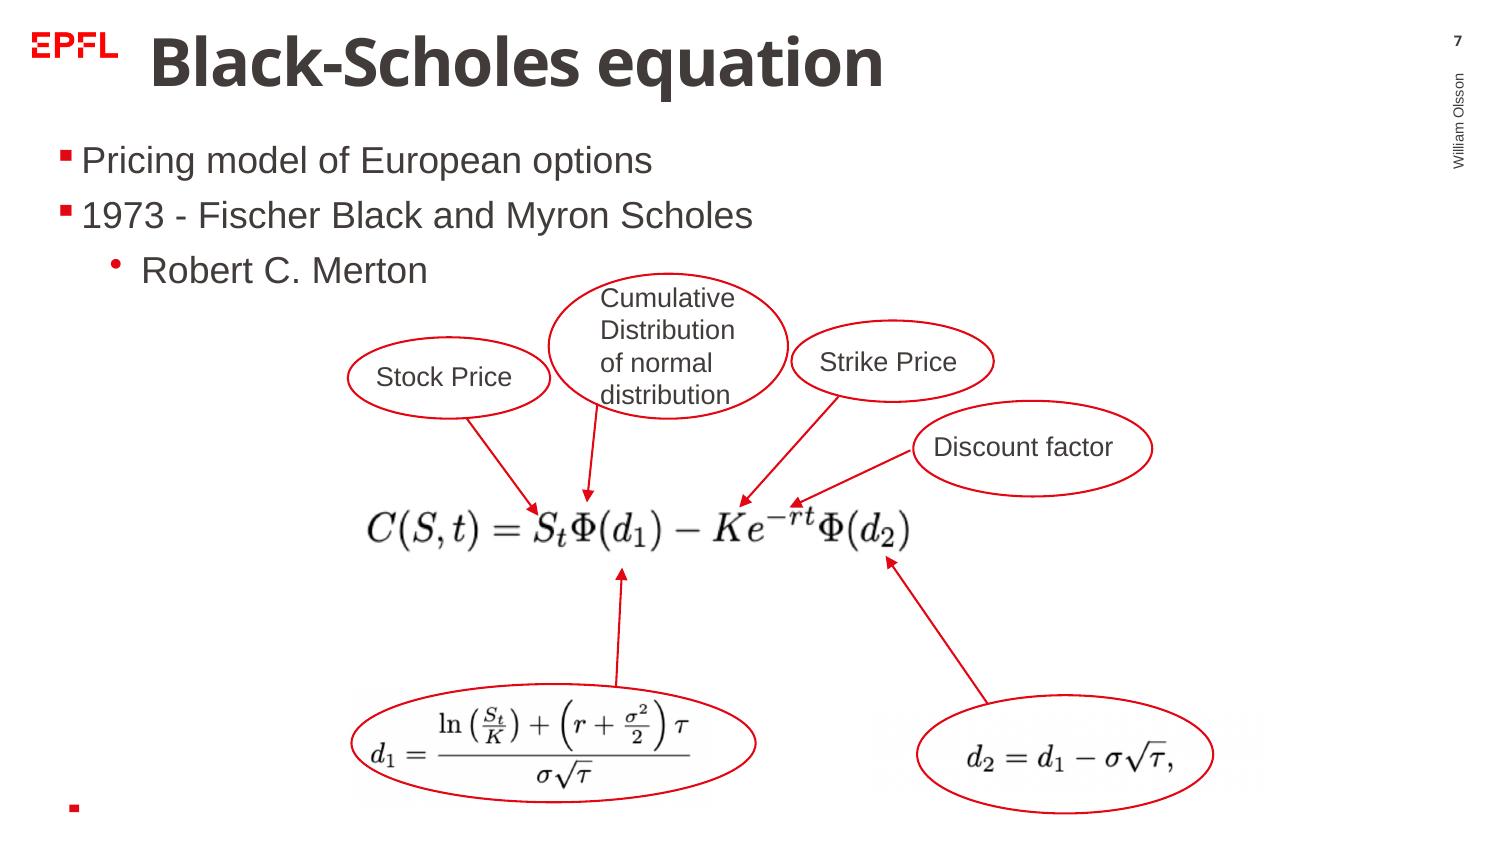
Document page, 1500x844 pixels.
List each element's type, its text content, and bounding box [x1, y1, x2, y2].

text_box [347, 353, 551, 419]
picture [21, 21, 129, 69]
text_box Strike Price [811, 336, 975, 384]
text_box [346, 683, 756, 806]
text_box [864, 694, 1267, 814]
text_box William Olsson [1441, 66, 1475, 633]
text_box [373, 337, 525, 351]
text_box [791, 337, 994, 402]
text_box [615, 567, 623, 683]
text_box [813, 320, 973, 336]
slide_number 7 [1446, 31, 1469, 54]
text_box Cumulative Distribution of normal distribution [592, 272, 754, 418]
text_box [913, 428, 1141, 497]
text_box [738, 396, 839, 508]
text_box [789, 450, 911, 508]
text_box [586, 403, 598, 503]
text_box [548, 290, 592, 402]
text_box Stock Price [368, 351, 529, 399]
text_box [935, 400, 1131, 421]
list Pricing model of European options 1973 - Fischer Black and Myron Scholes Robert C. Merton [45, 132, 1316, 305]
picture [342, 481, 918, 571]
text_box [754, 295, 788, 396]
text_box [466, 418, 539, 516]
title Black-Scholes equation [147, 28, 953, 134]
text_box Discount factor [925, 421, 1165, 469]
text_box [885, 555, 989, 694]
